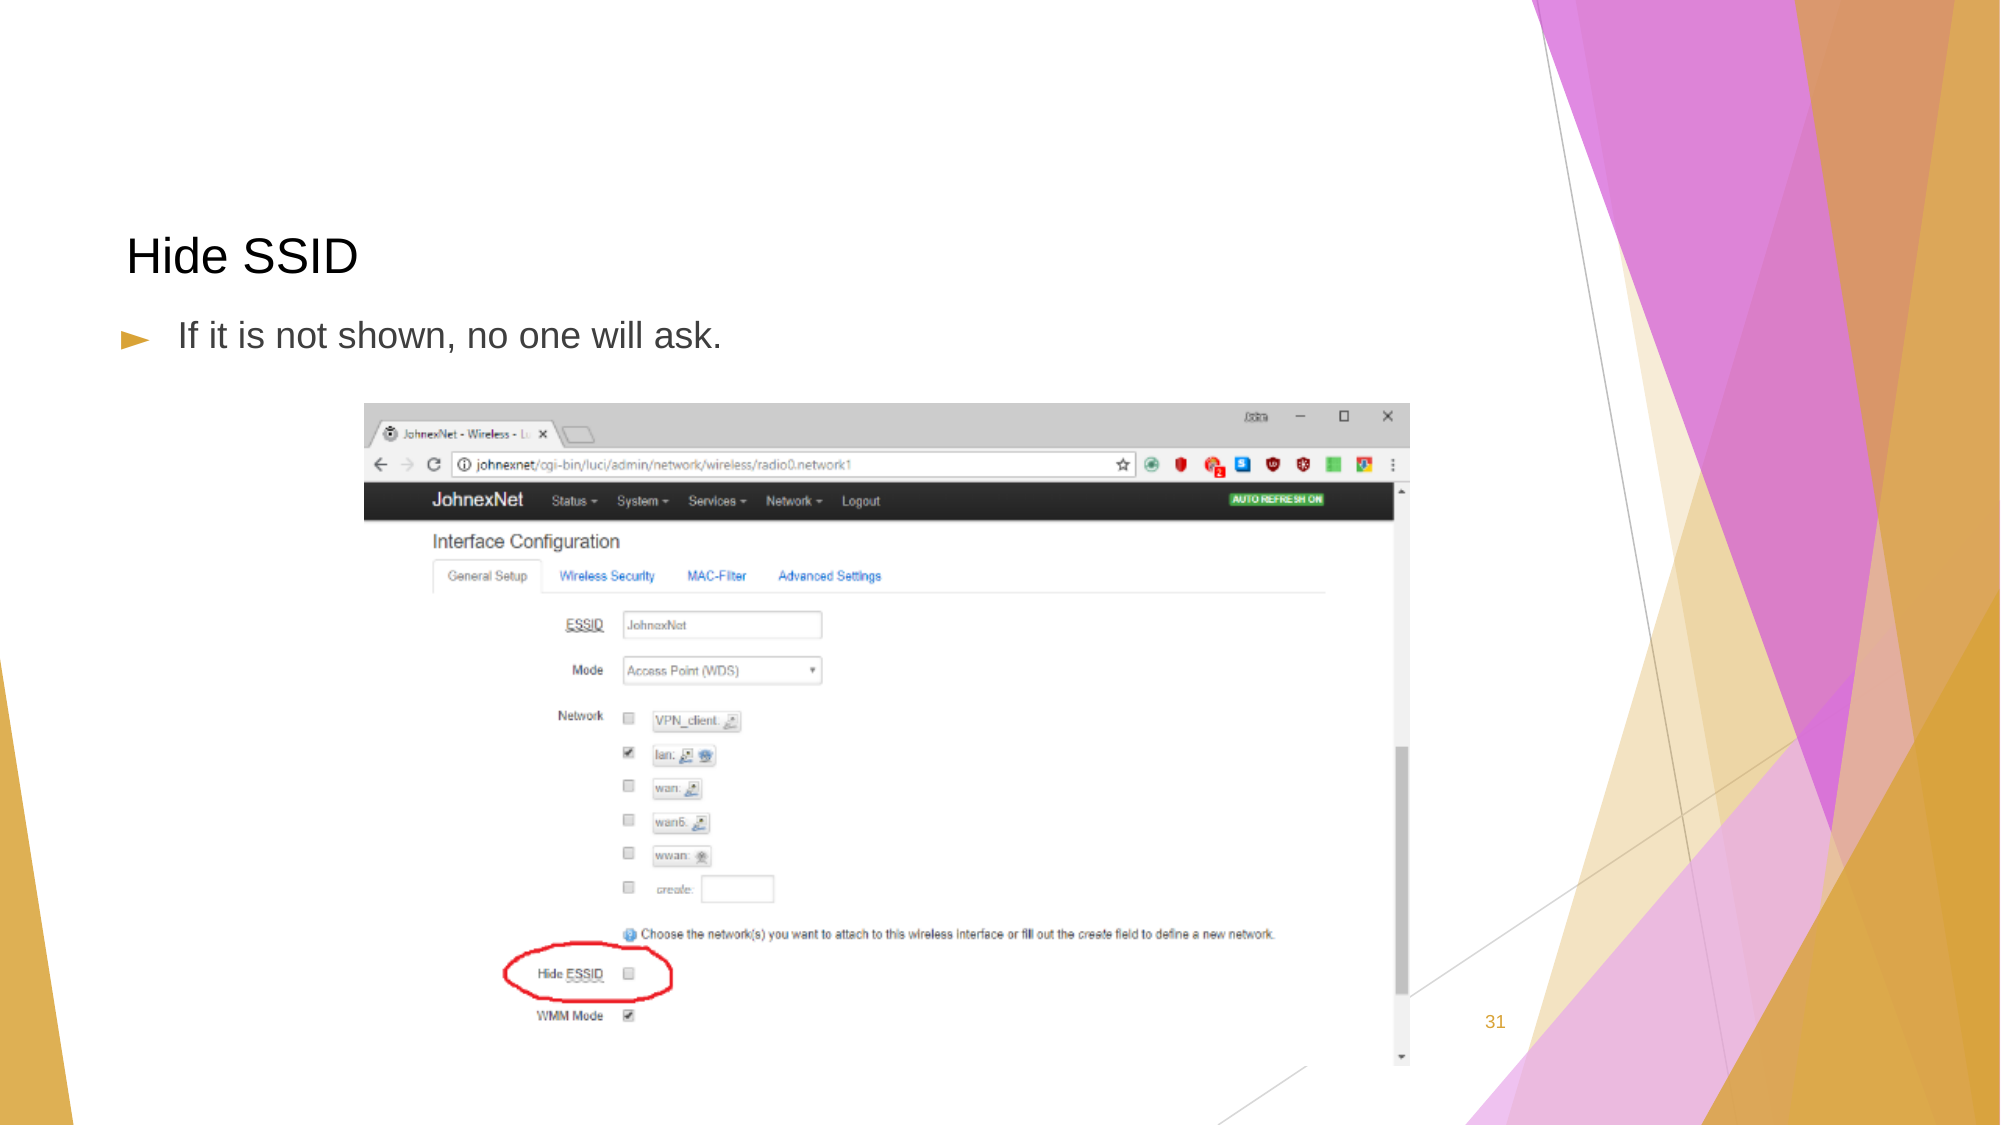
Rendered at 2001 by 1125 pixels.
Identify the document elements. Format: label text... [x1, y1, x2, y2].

slide_number 31 [1413, 991, 1522, 1051]
text_box Hide SSID [111, 216, 1541, 242]
picture [363, 403, 1410, 1067]
text_box If it is not shown, no one will ask. [106, 303, 972, 413]
